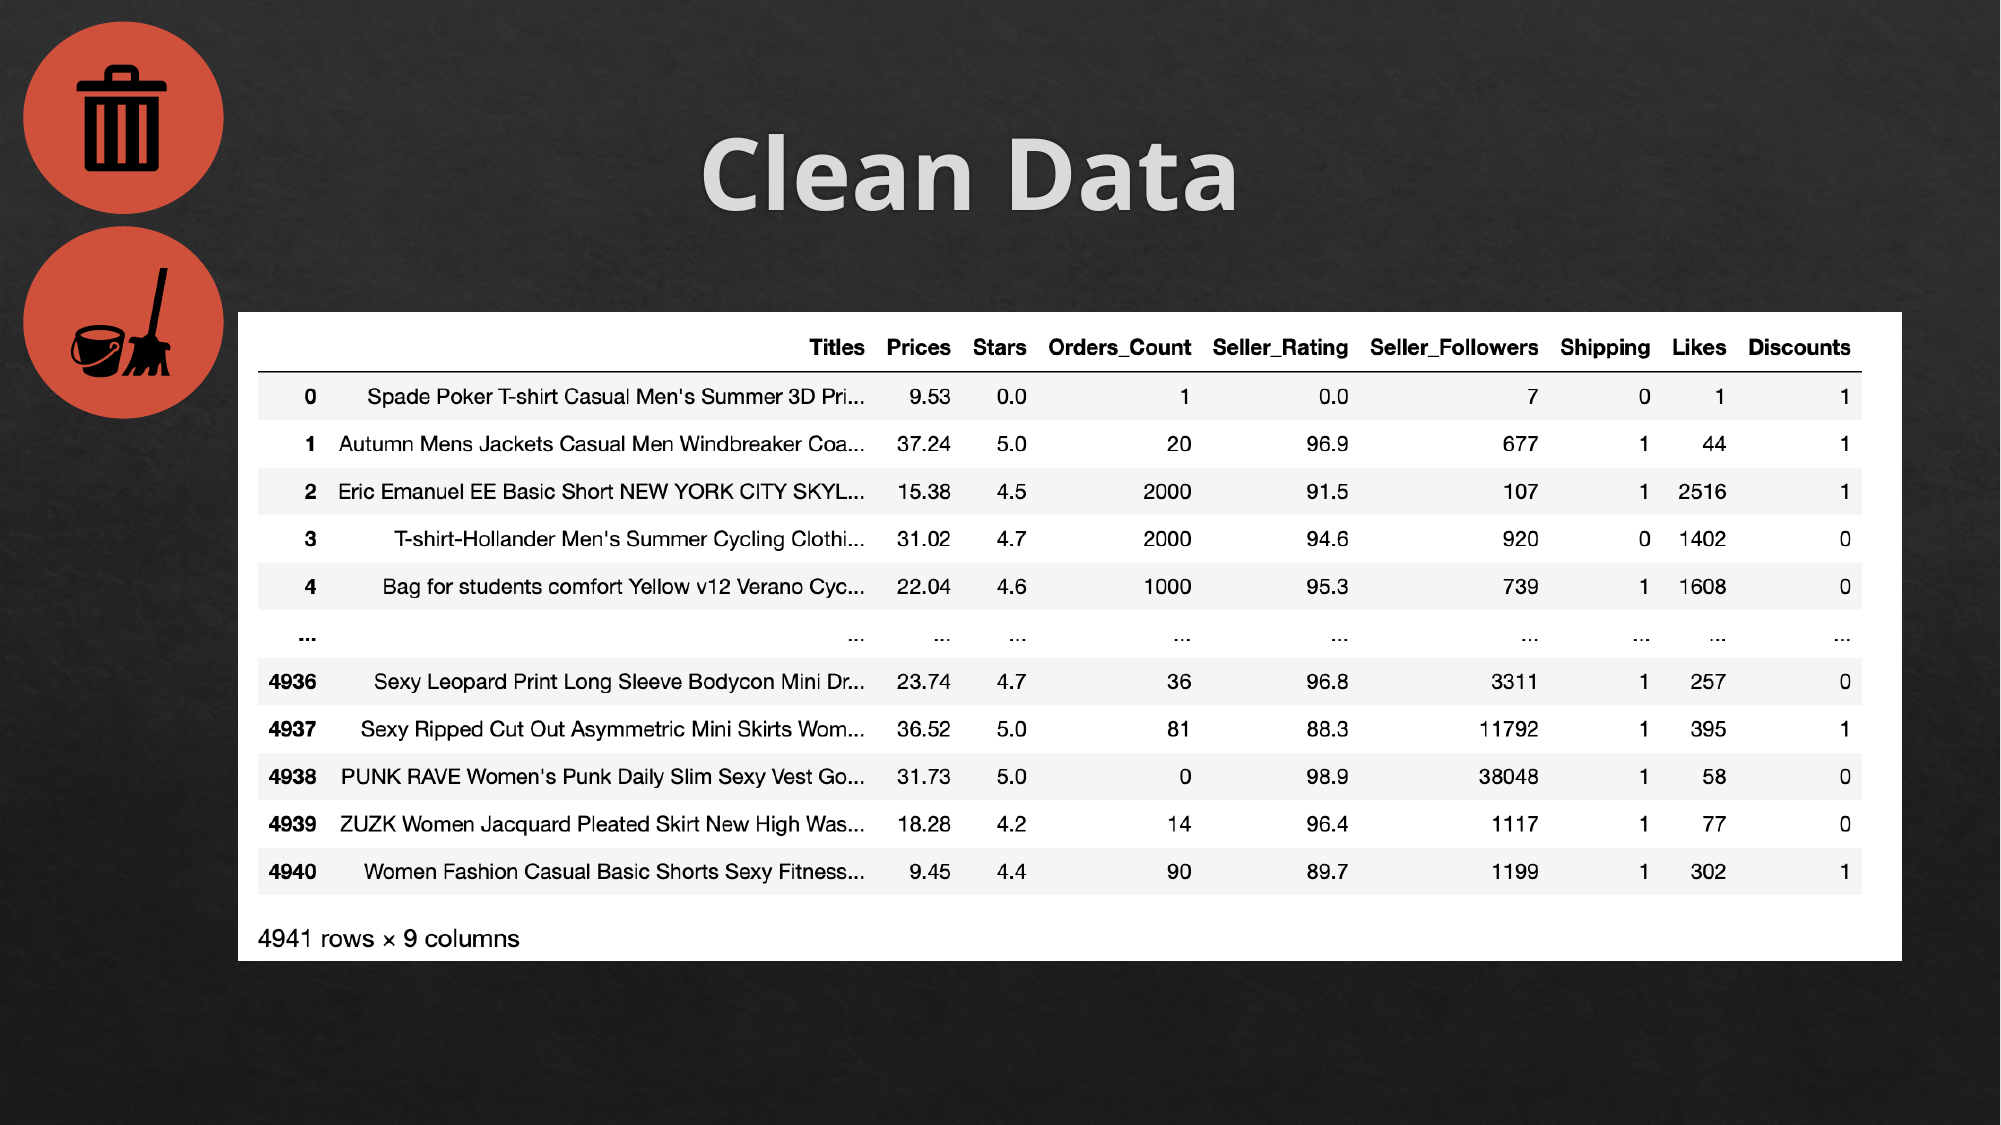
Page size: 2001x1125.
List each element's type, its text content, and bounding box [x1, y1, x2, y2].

text_box [23, 226, 224, 419]
picture [238, 312, 1902, 962]
picture [61, 262, 181, 382]
picture [58, 54, 186, 182]
title Clean Data [292, 100, 1648, 240]
text_box [23, 21, 224, 214]
